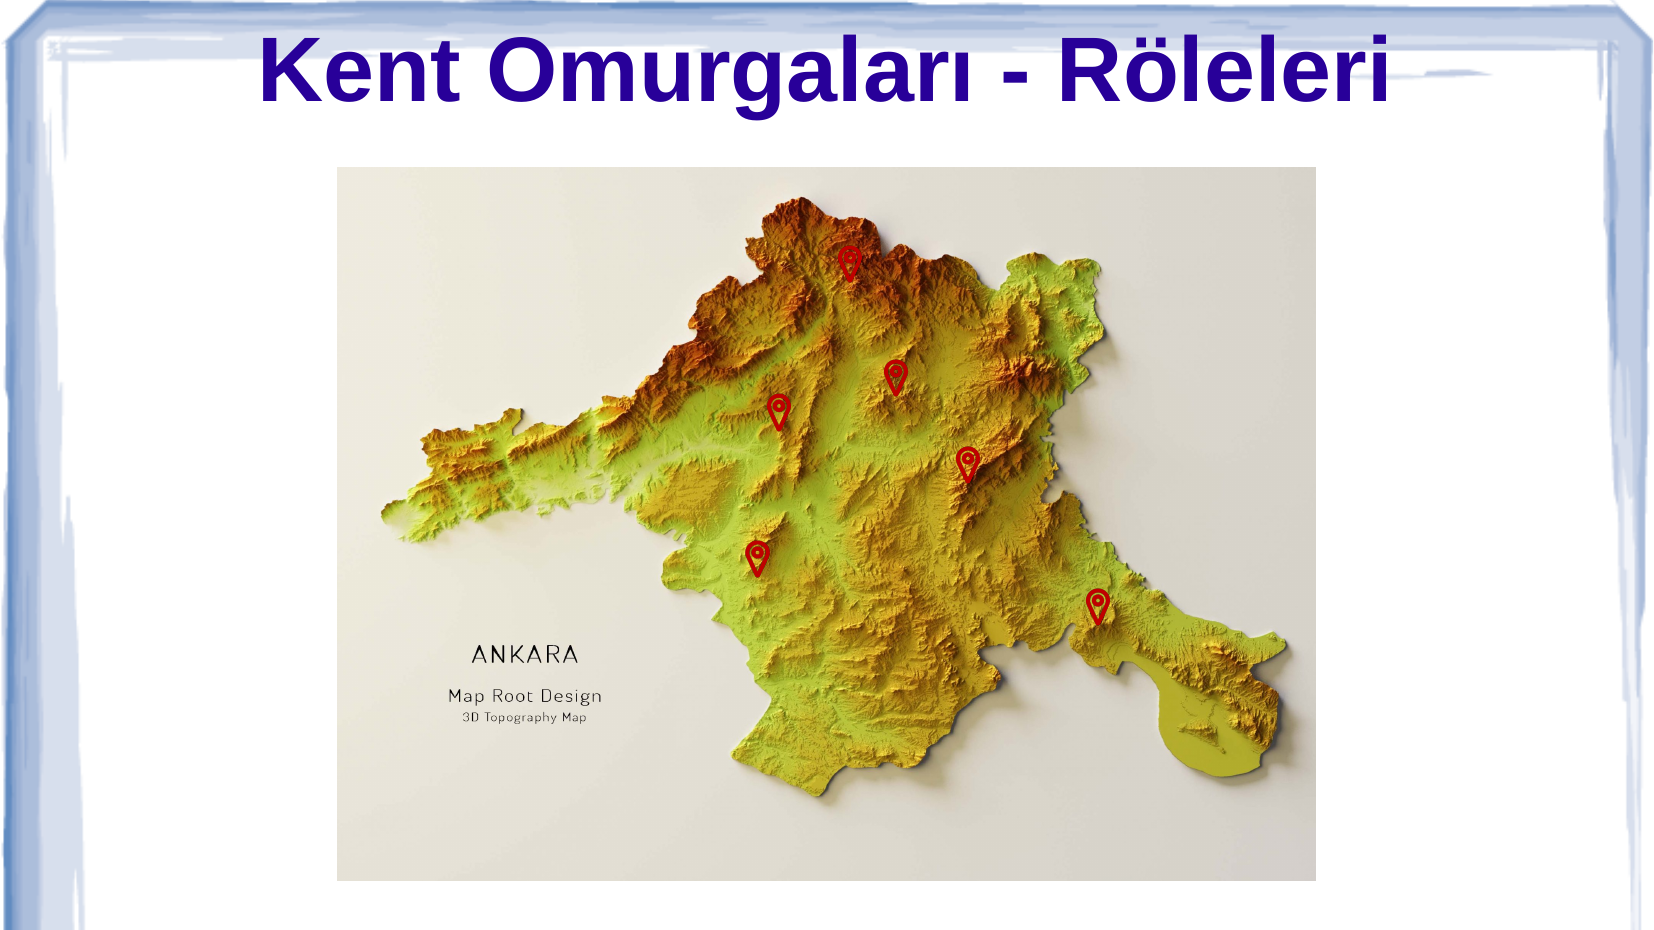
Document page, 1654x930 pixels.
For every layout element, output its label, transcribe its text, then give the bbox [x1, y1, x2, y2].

title Kent Omurgaları - Röleleri [82, 19, 1570, 123]
picture [0, 0, 1654, 930]
